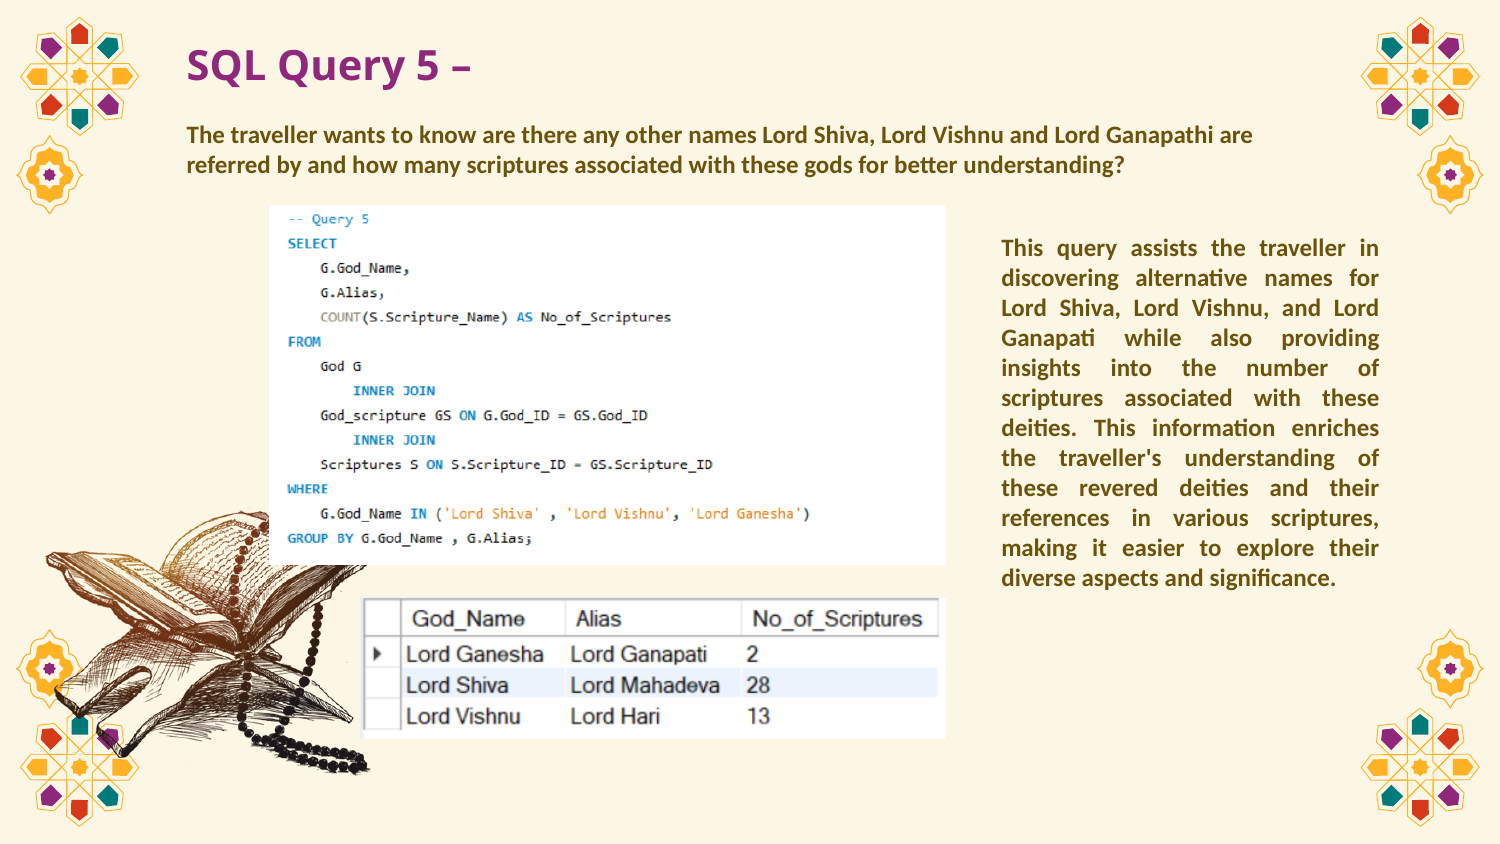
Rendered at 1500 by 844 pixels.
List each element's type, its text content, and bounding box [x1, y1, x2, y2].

picture [0, 204, 946, 844]
text_box [945, 264, 1446, 771]
text_box This query assists the traveller in discovering alternative names for Lord Shiva, Lord Vishnu, and Lord Ganapati while also providing insights into the number of scriptures associated with these deities. This information enriches the traveller's understanding of these revered deities and their references in various scriptures, making it easier to explore their diverse aspects and significance. [986, 224, 1395, 599]
title SQL Query 5 – The traveller wants to know are there any other names Lord Shiva, Lord Vishnu and Lord Ganapathi are referred by and how many scriptures associated with these gods for better understanding? [171, 38, 1326, 176]
